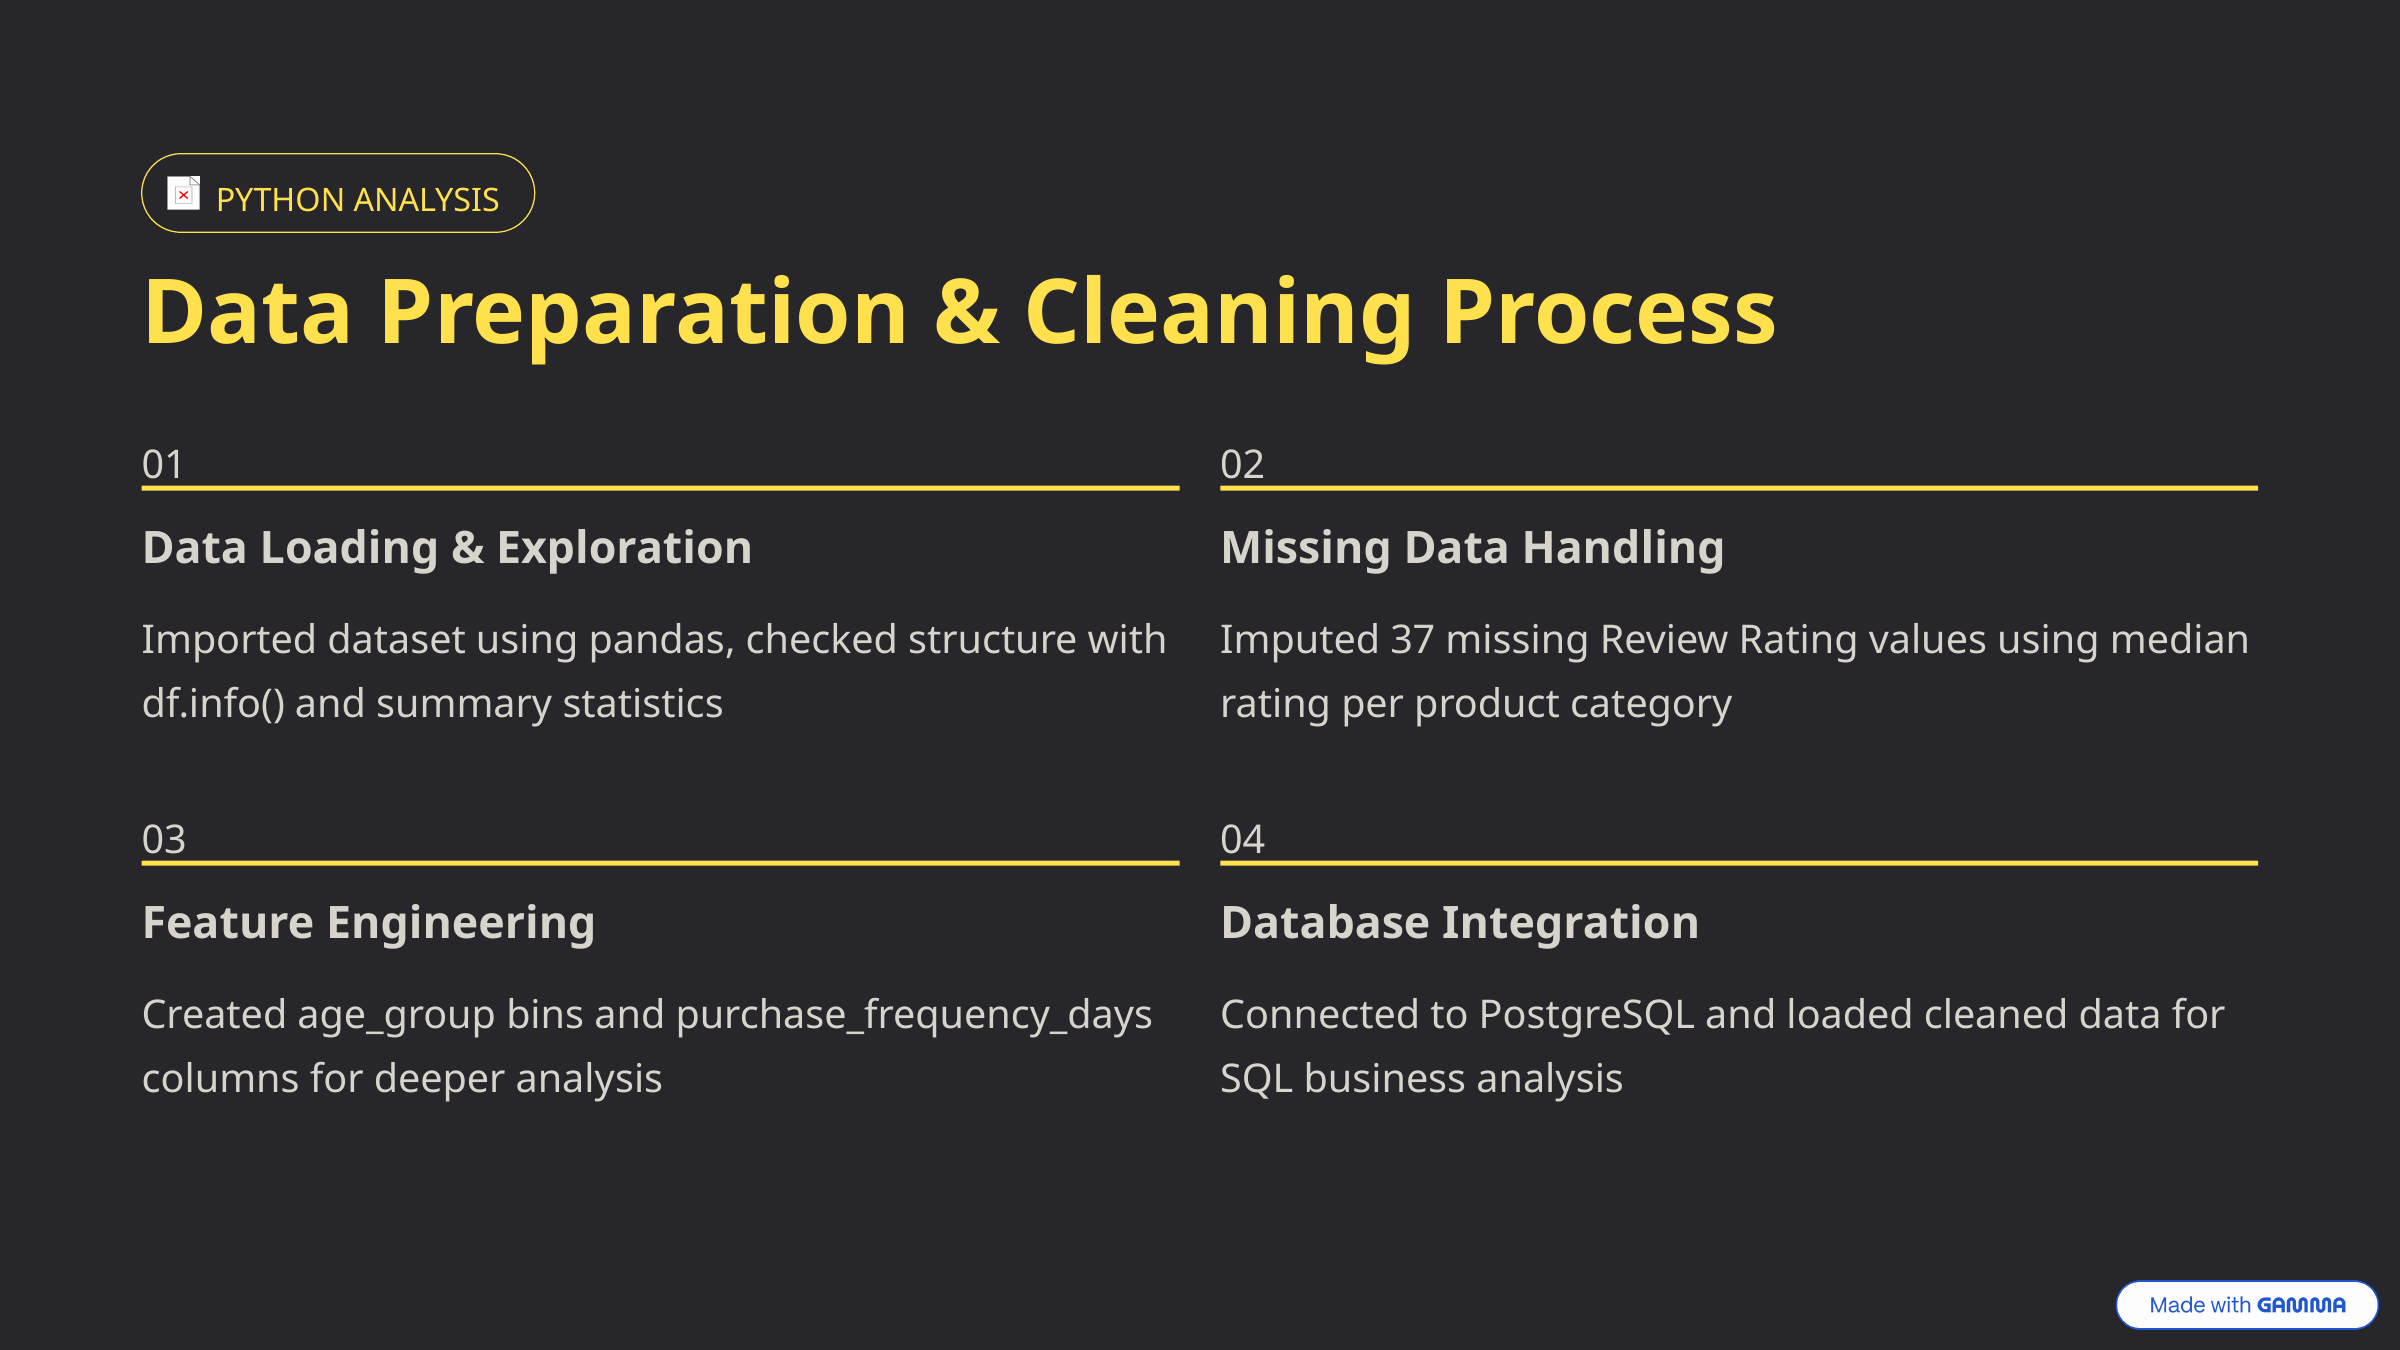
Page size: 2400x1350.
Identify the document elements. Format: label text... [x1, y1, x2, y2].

text_box 01 [141, 421, 183, 473]
text_box Created age_group bins and purchase_frequency_days columns for deeper analysis [141, 971, 1180, 1166]
text_box [141, 485, 1180, 491]
text_box 03 [141, 796, 183, 848]
text_box Missing Data Handling [1220, 515, 1762, 573]
text_box [141, 153, 535, 233]
text_box 04 [1220, 796, 1261, 848]
picture [167, 176, 200, 210]
picture [2106, 1271, 2389, 1339]
text_box PYTHON ANALYSIS [215, 167, 510, 219]
text_box Data Loading & Exploration [141, 515, 797, 573]
text_box [141, 860, 1180, 866]
text_box Imputed 37 missing Review Rating values using median rating per product category [1220, 596, 2259, 726]
text_box 02 [1220, 421, 1261, 473]
text_box [1220, 485, 2259, 491]
text_box Database Integration [1220, 890, 1725, 948]
text_box Imported dataset using pandas, checked structure with df.info() and summary statistics [141, 596, 1180, 726]
text_box Data Preparation & Cleaning Process [141, 248, 1888, 362]
text_box Feature Engineering [141, 890, 626, 948]
text_box [1220, 860, 2259, 866]
text_box Connected to PostgreSQL and loaded cleaned data for SQL business analysis [1220, 971, 2259, 1102]
